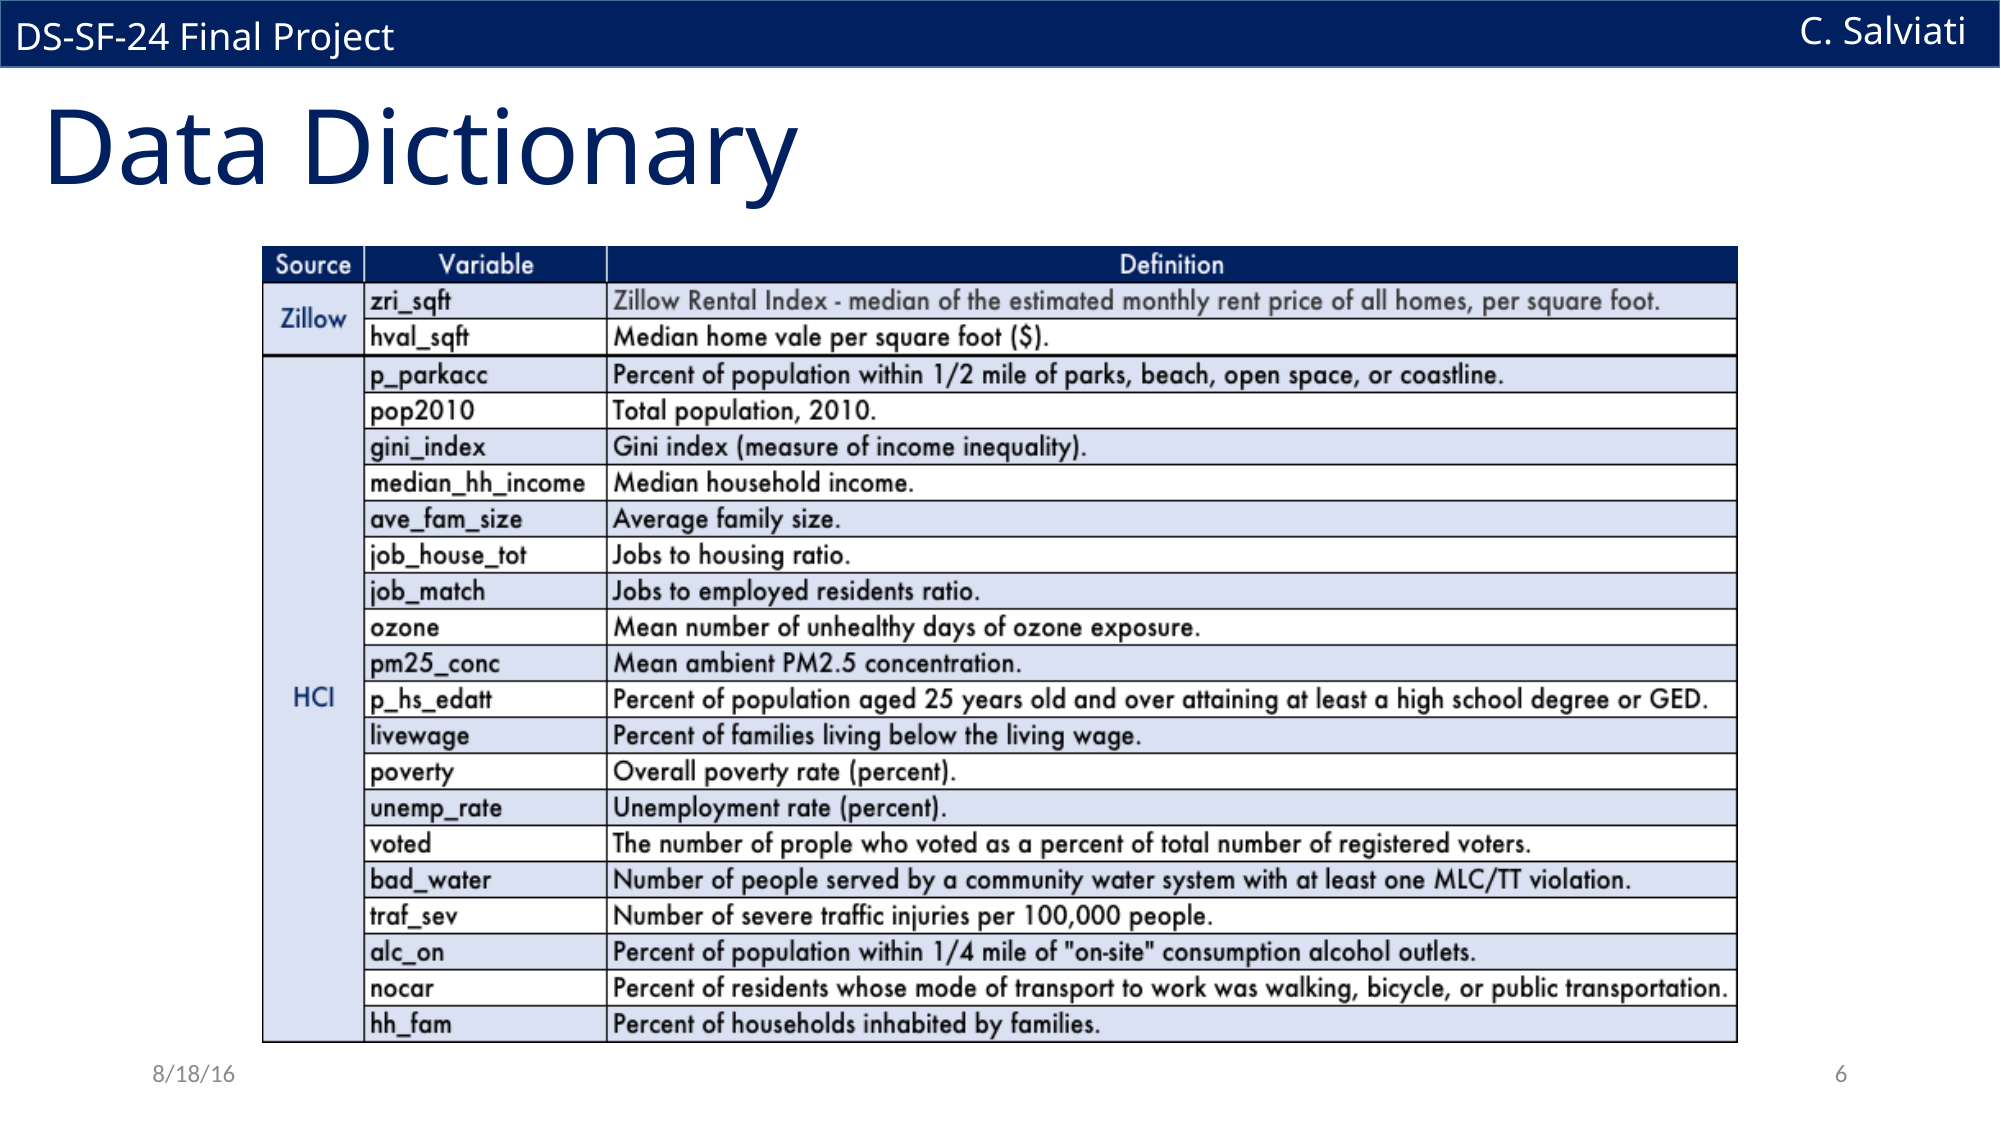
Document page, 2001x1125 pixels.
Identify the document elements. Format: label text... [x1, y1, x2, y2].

picture [262, 246, 1738, 1043]
text_box [0, 0, 2000, 68]
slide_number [137, 1042, 588, 1103]
slide_number 6 [1412, 1042, 1863, 1103]
text_box Data Dictionary [0, 72, 2000, 213]
text_box C. Salviati [1412, 0, 1982, 60]
text_box DS-SF-24 Final Project [0, 6, 570, 66]
